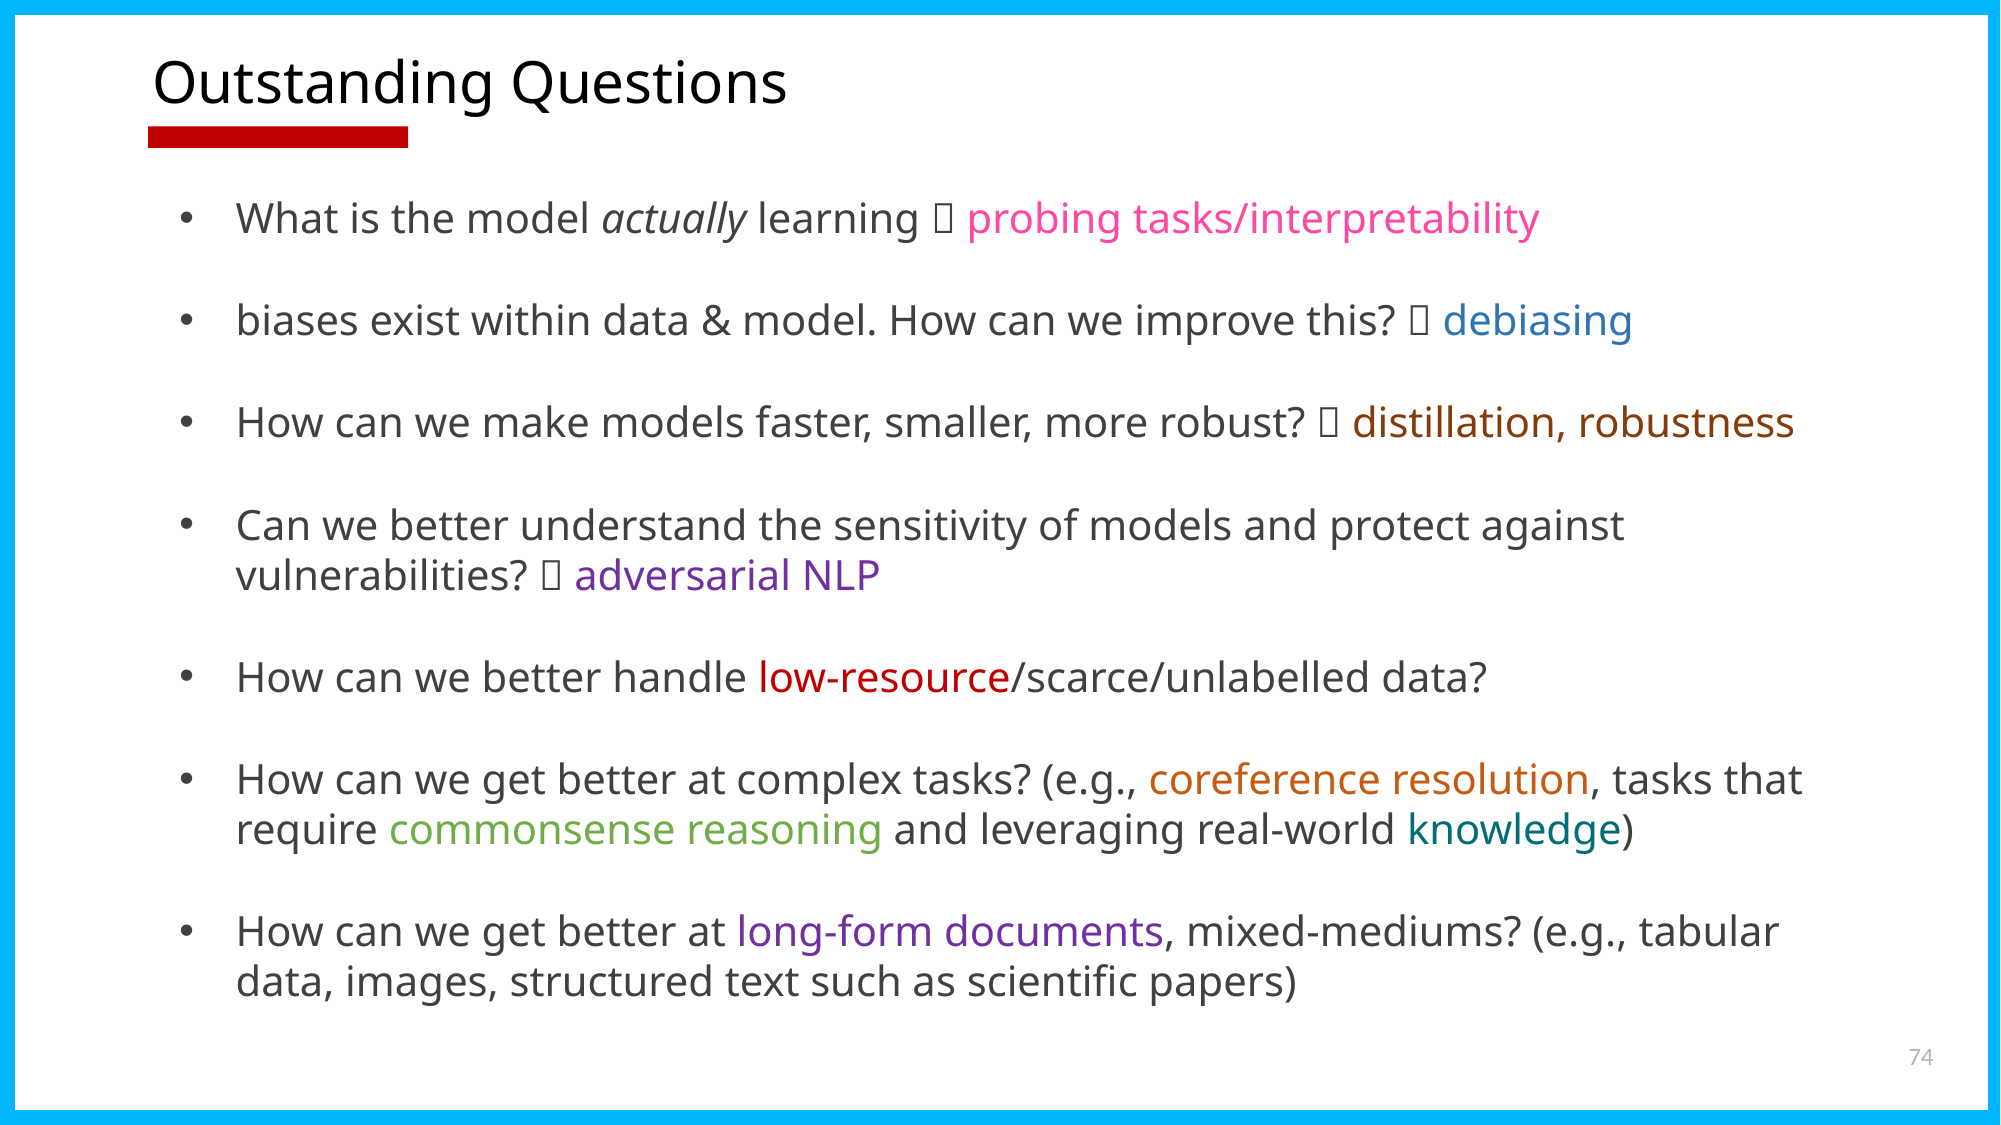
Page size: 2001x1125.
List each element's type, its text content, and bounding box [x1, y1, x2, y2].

slide_number 74 [1498, 1025, 1949, 1086]
text_box What is the model actually learning  probing tasks/interpretability biases exist within data & model. How can we improve this?  debiasing How can we make models faster, smaller, more robust?  distillation, robustness Can we better understand the sensitivity of models and protect against vulnerabilities?  adversarial NLP How can we better handle low-resource/scarce/unlabelled data? How can we get better at complex tasks? (e.g., coreference resolution, tasks that require commonsense reasoning and leveraging real-world knowledge) How can we get better at long-form documents, mixed-mediums? (e.g., tabular data, images, structured text such as scientific papers) [164, 184, 1836, 1013]
title Outstanding Questions [137, 45, 864, 148]
